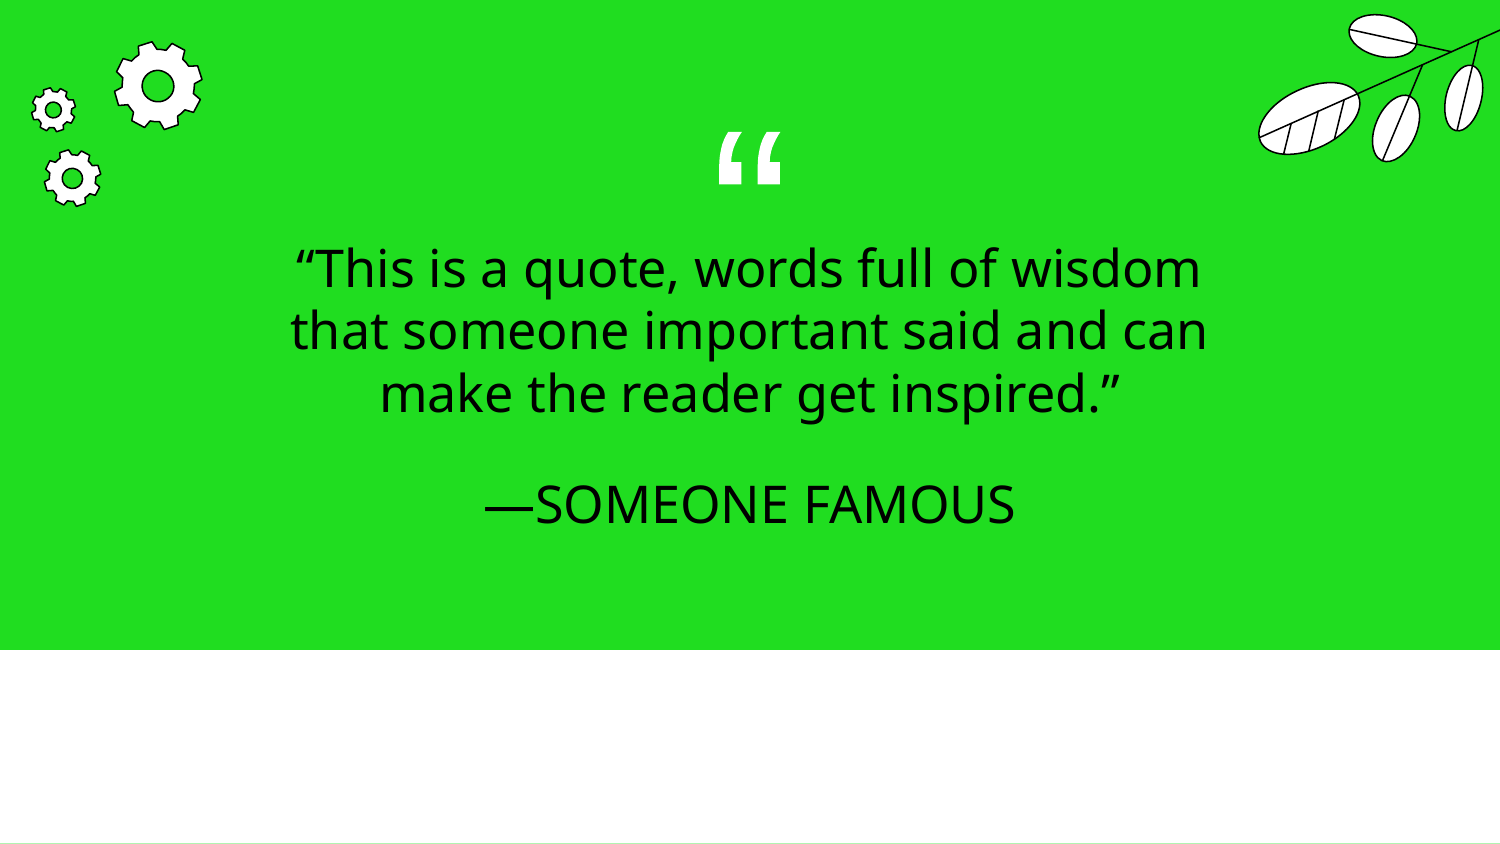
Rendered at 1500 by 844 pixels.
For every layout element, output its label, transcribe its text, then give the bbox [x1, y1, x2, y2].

title —SOMEONE FAMOUS [289, 450, 1211, 556]
subtitle “This is a quote, words full of wisdom that someone important said and can make the reader get inspired.” [289, 207, 1211, 450]
